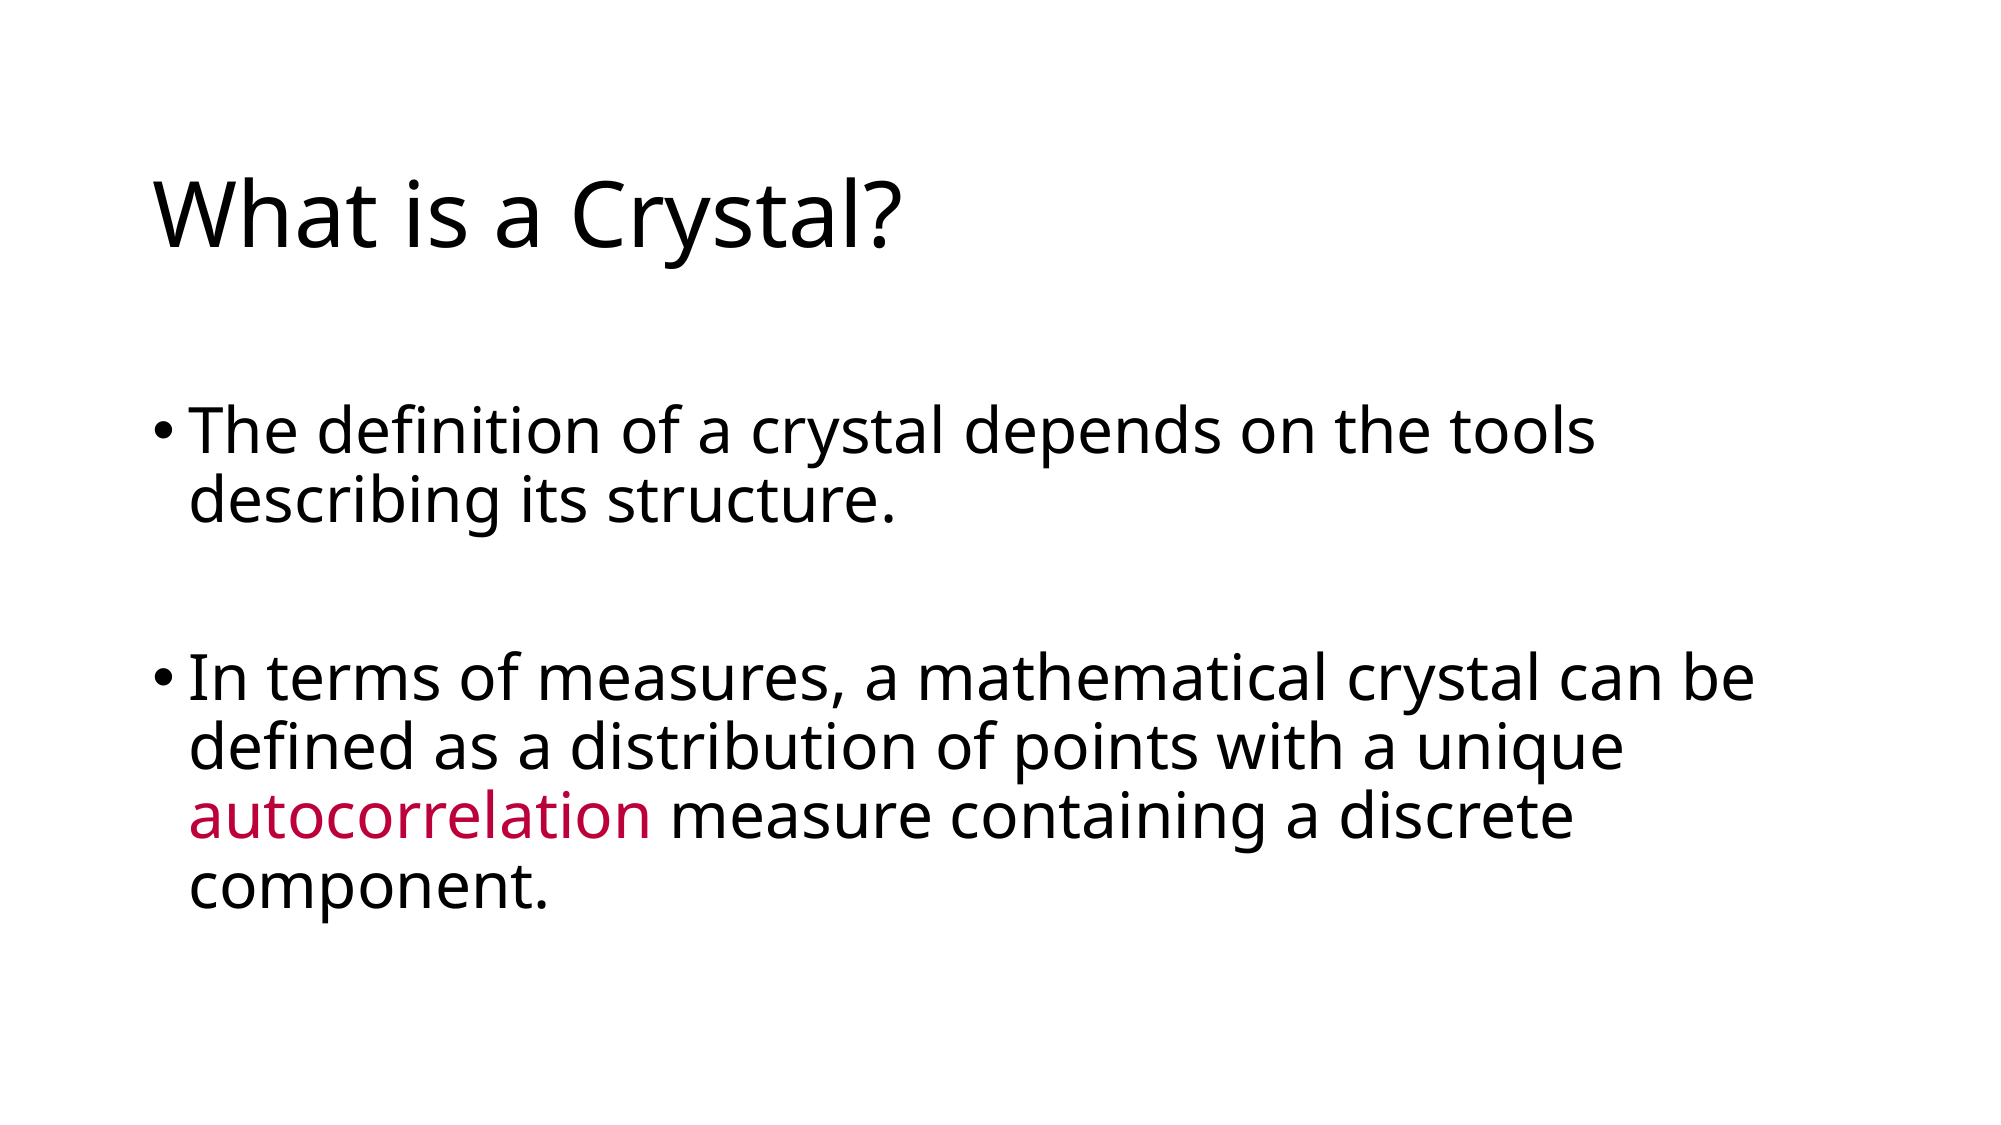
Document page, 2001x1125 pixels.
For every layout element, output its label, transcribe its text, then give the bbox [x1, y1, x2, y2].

title What is a Crystal? [137, 108, 1863, 327]
list The definition of a crystal depends on the tools describing its structure. In terms of measures, a mathematical crystal can be defined as a distribution of points with a unique autocorrelation measure containing a discrete component. [137, 390, 1863, 930]
